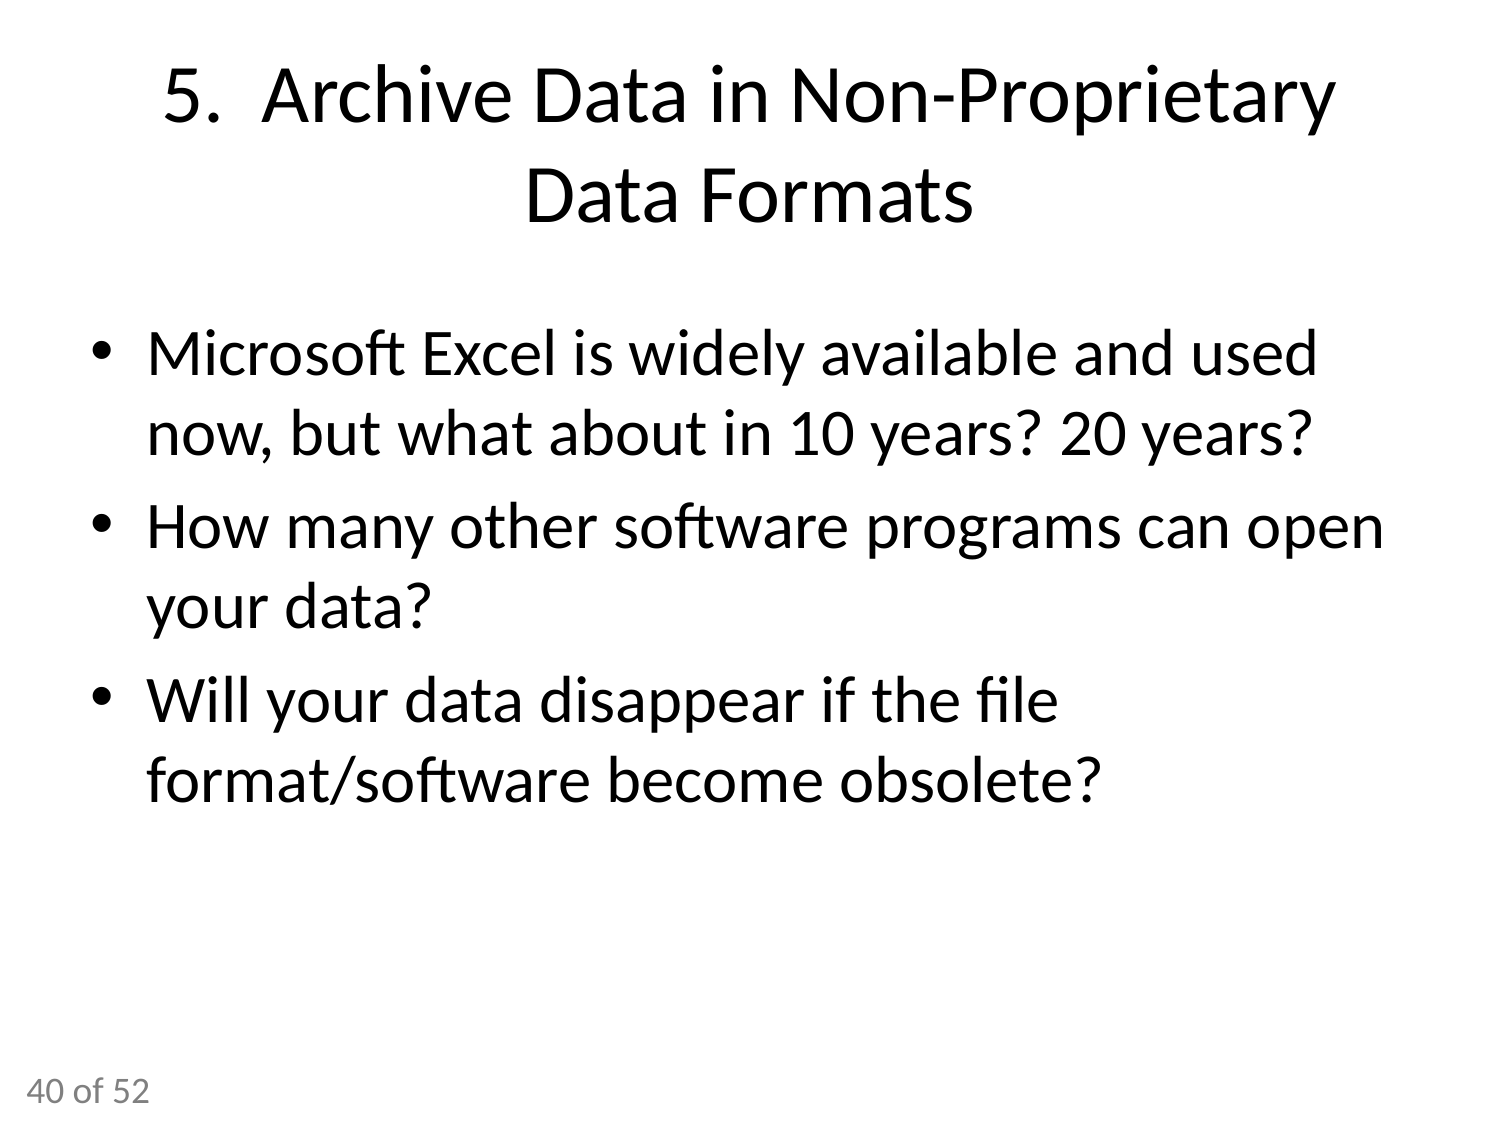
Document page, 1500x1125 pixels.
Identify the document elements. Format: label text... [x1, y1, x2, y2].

title 5. Archive Data in Non-Proprietary Data Formats [75, 45, 1425, 233]
list Microsoft Excel is widely available and used now, but what about in 10 years? 20 years? How many other software programs can open your data? Will your data disappear if the file format/software become obsolete? [75, 301, 1425, 1005]
